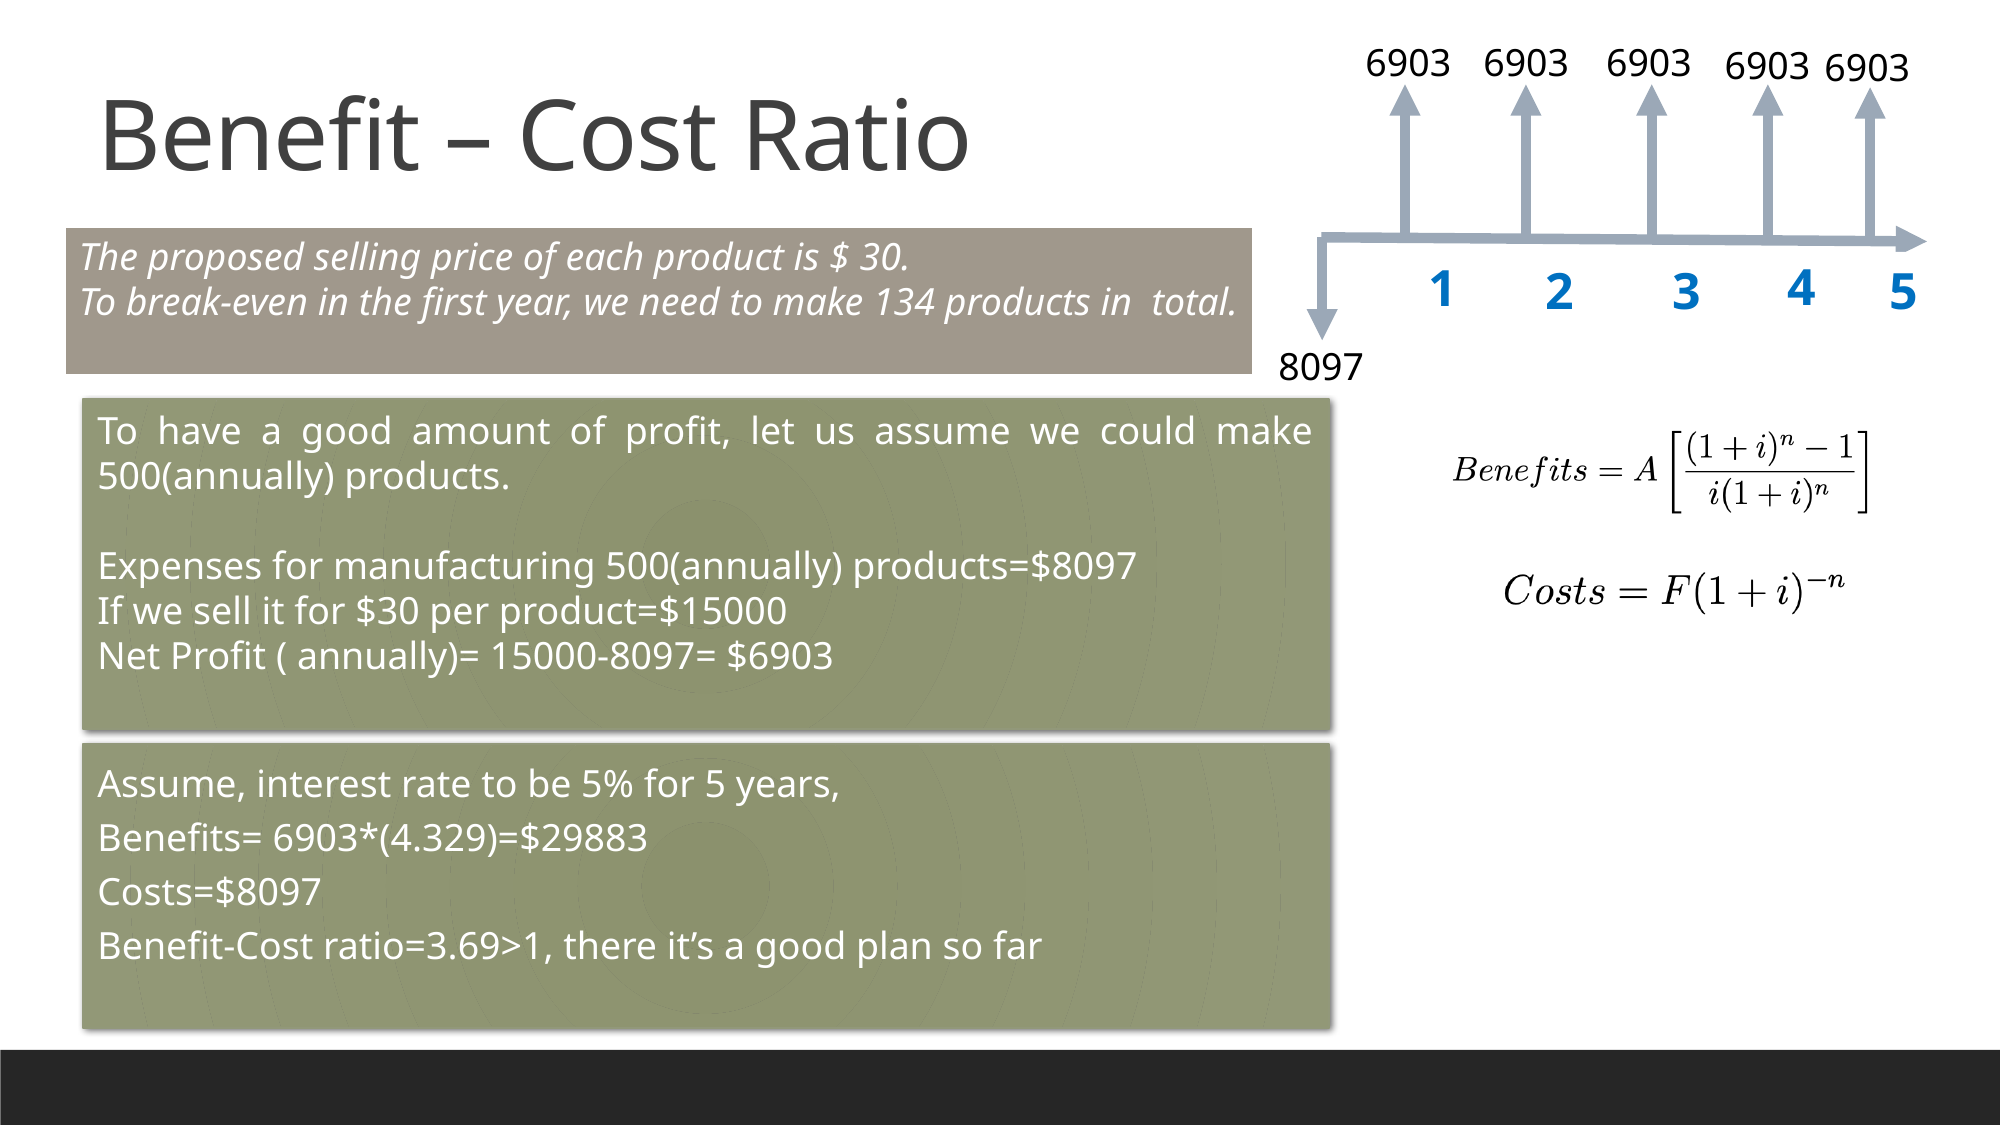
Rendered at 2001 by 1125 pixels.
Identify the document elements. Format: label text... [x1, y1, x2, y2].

picture [1484, 561, 1871, 618]
text_box Assume, interest rate to be 5% for 5 years, Benefits= 6903*(4.329)=$29883 Costs=$8097 Benefit-Cost ratio=3.69>1, there it’s a good plan so far [82, 743, 1330, 1029]
text_box 8097 [1263, 335, 1380, 396]
title Benefit – Cost Ratio [82, 0, 1733, 199]
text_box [1320, 83, 1934, 341]
text_box 6903 [1468, 31, 1585, 81]
text_box The proposed selling price of each product is $ 30. To break-even in the first year, we need to make 134 products in total. [62, 224, 1256, 378]
picture [1440, 421, 1882, 525]
text_box 6903 [1591, 31, 1707, 81]
text_box 6903 [1809, 36, 1926, 81]
text_box 6903 [1709, 34, 1826, 81]
text_box To have a good amount of profit, let us assume we could make 500(annually) products. Expenses for manufacturing 500(annually) products=$8097 If we sell it for $30 per product=$15000 Net Profit ( annually)= 15000-8097= $6903 [82, 398, 1330, 730]
text_box 6903 [1350, 31, 1467, 81]
